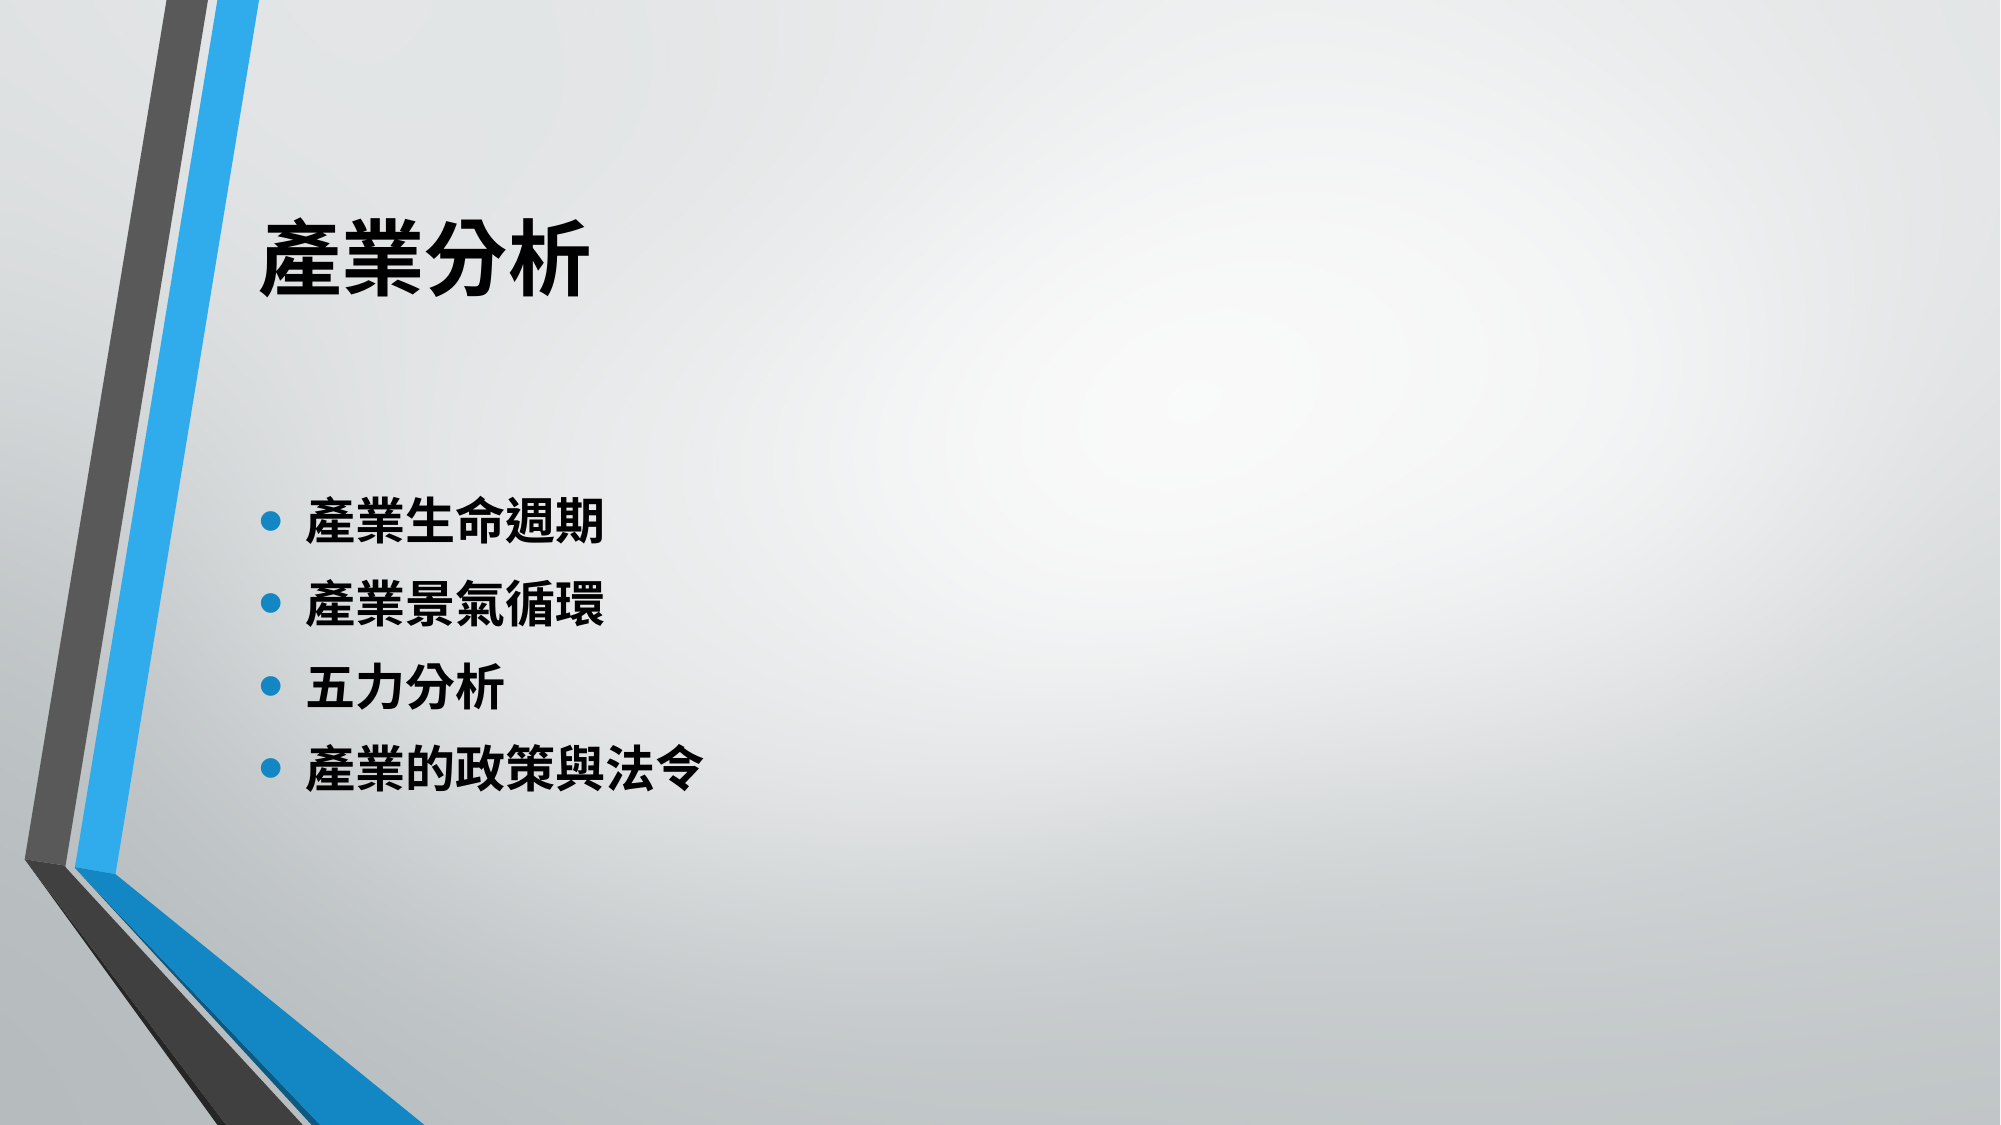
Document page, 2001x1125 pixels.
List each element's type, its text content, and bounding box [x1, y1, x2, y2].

title 產業分析 [243, 112, 1887, 387]
list 產業生命週期 產業景氣循環 五力分析 產業的政策與法令 [243, 387, 1887, 900]
